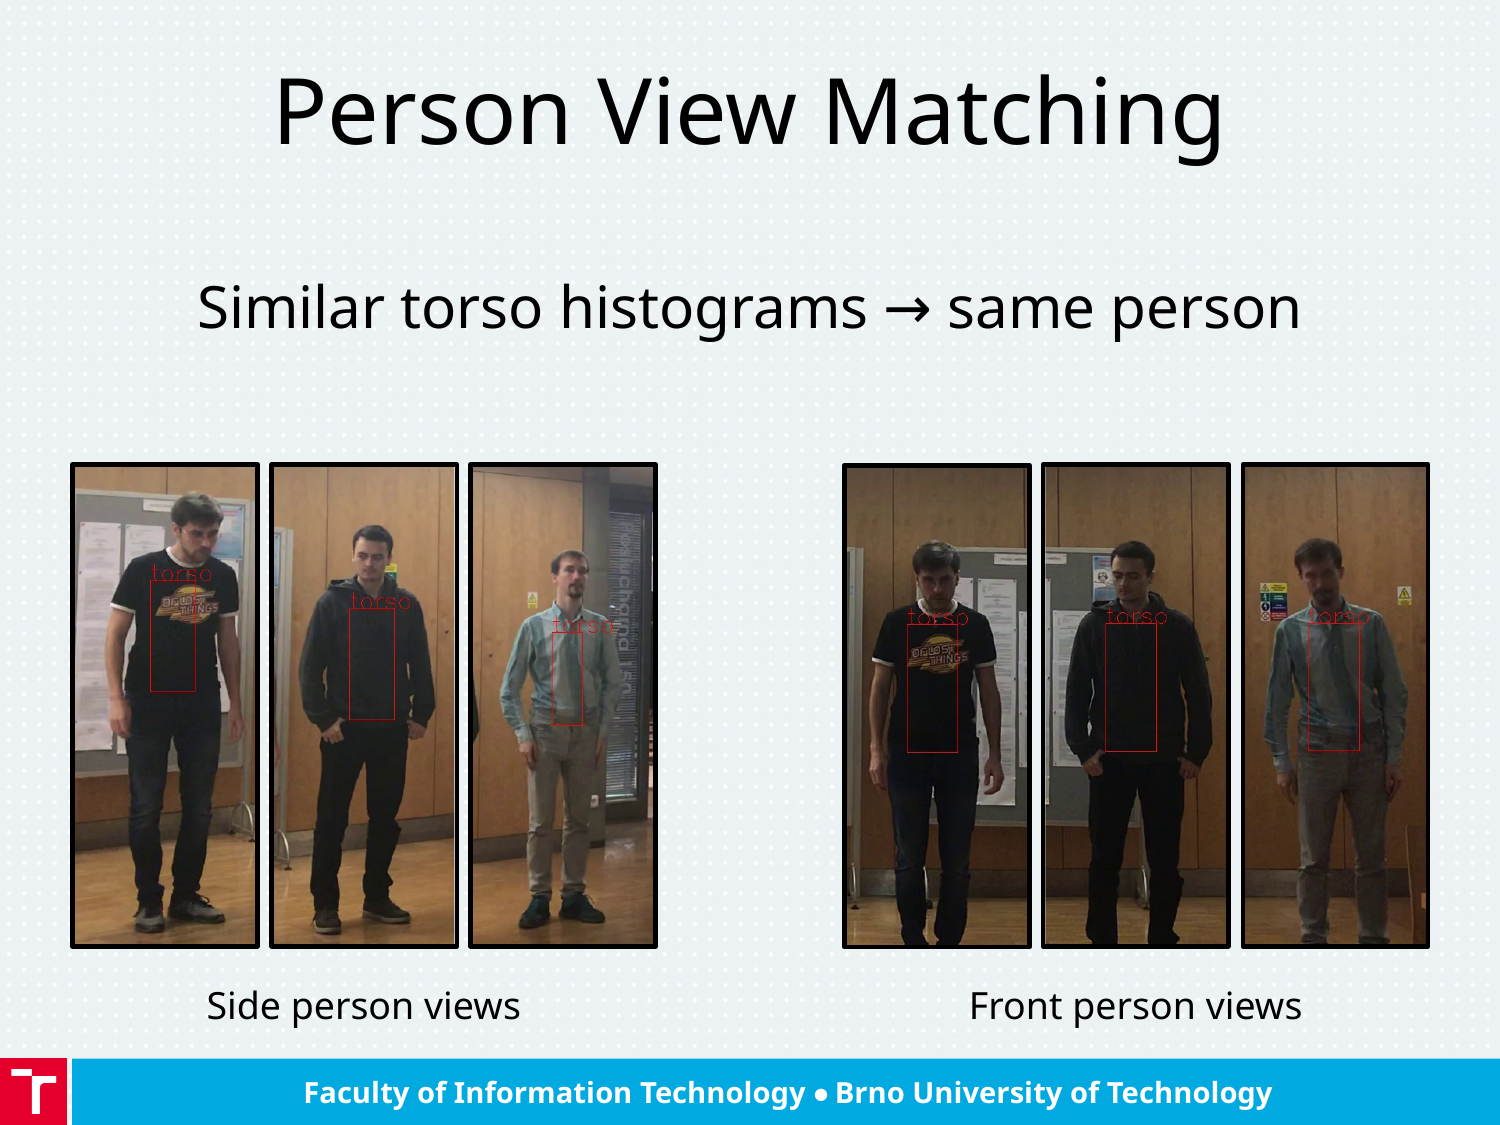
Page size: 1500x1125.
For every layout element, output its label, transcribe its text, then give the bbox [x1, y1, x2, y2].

picture [0, 0, 1500, 1125]
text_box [846, 466, 1427, 1036]
title Person View Matching [75, 45, 1425, 233]
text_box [74, 466, 654, 1036]
list Similar torso histograms → same person [75, 262, 1425, 339]
